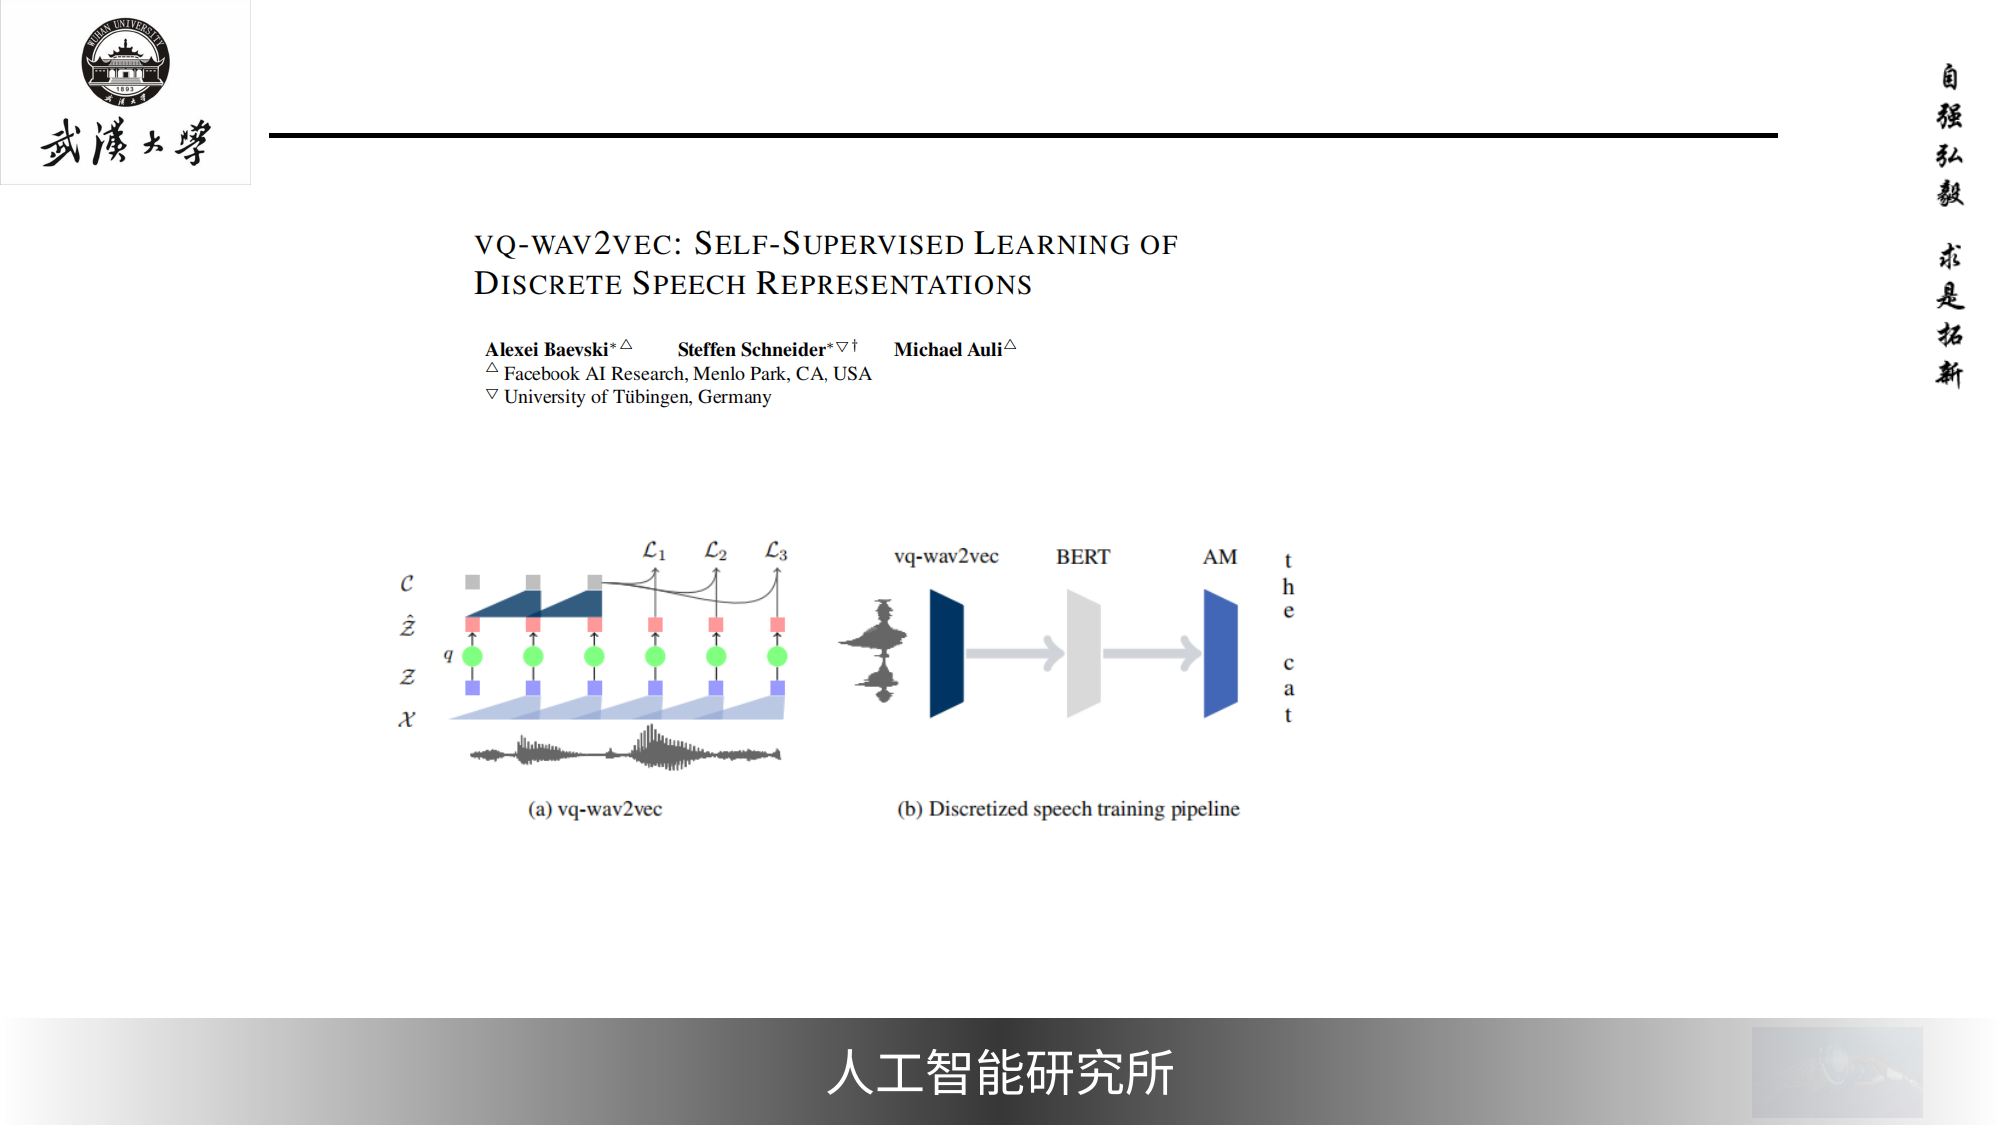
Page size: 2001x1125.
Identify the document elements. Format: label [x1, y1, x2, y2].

picture [1924, 51, 1980, 400]
picture [348, 519, 1302, 834]
picture [0, 0, 251, 185]
slide_number [1412, 1042, 1863, 1103]
picture [415, 213, 1236, 430]
